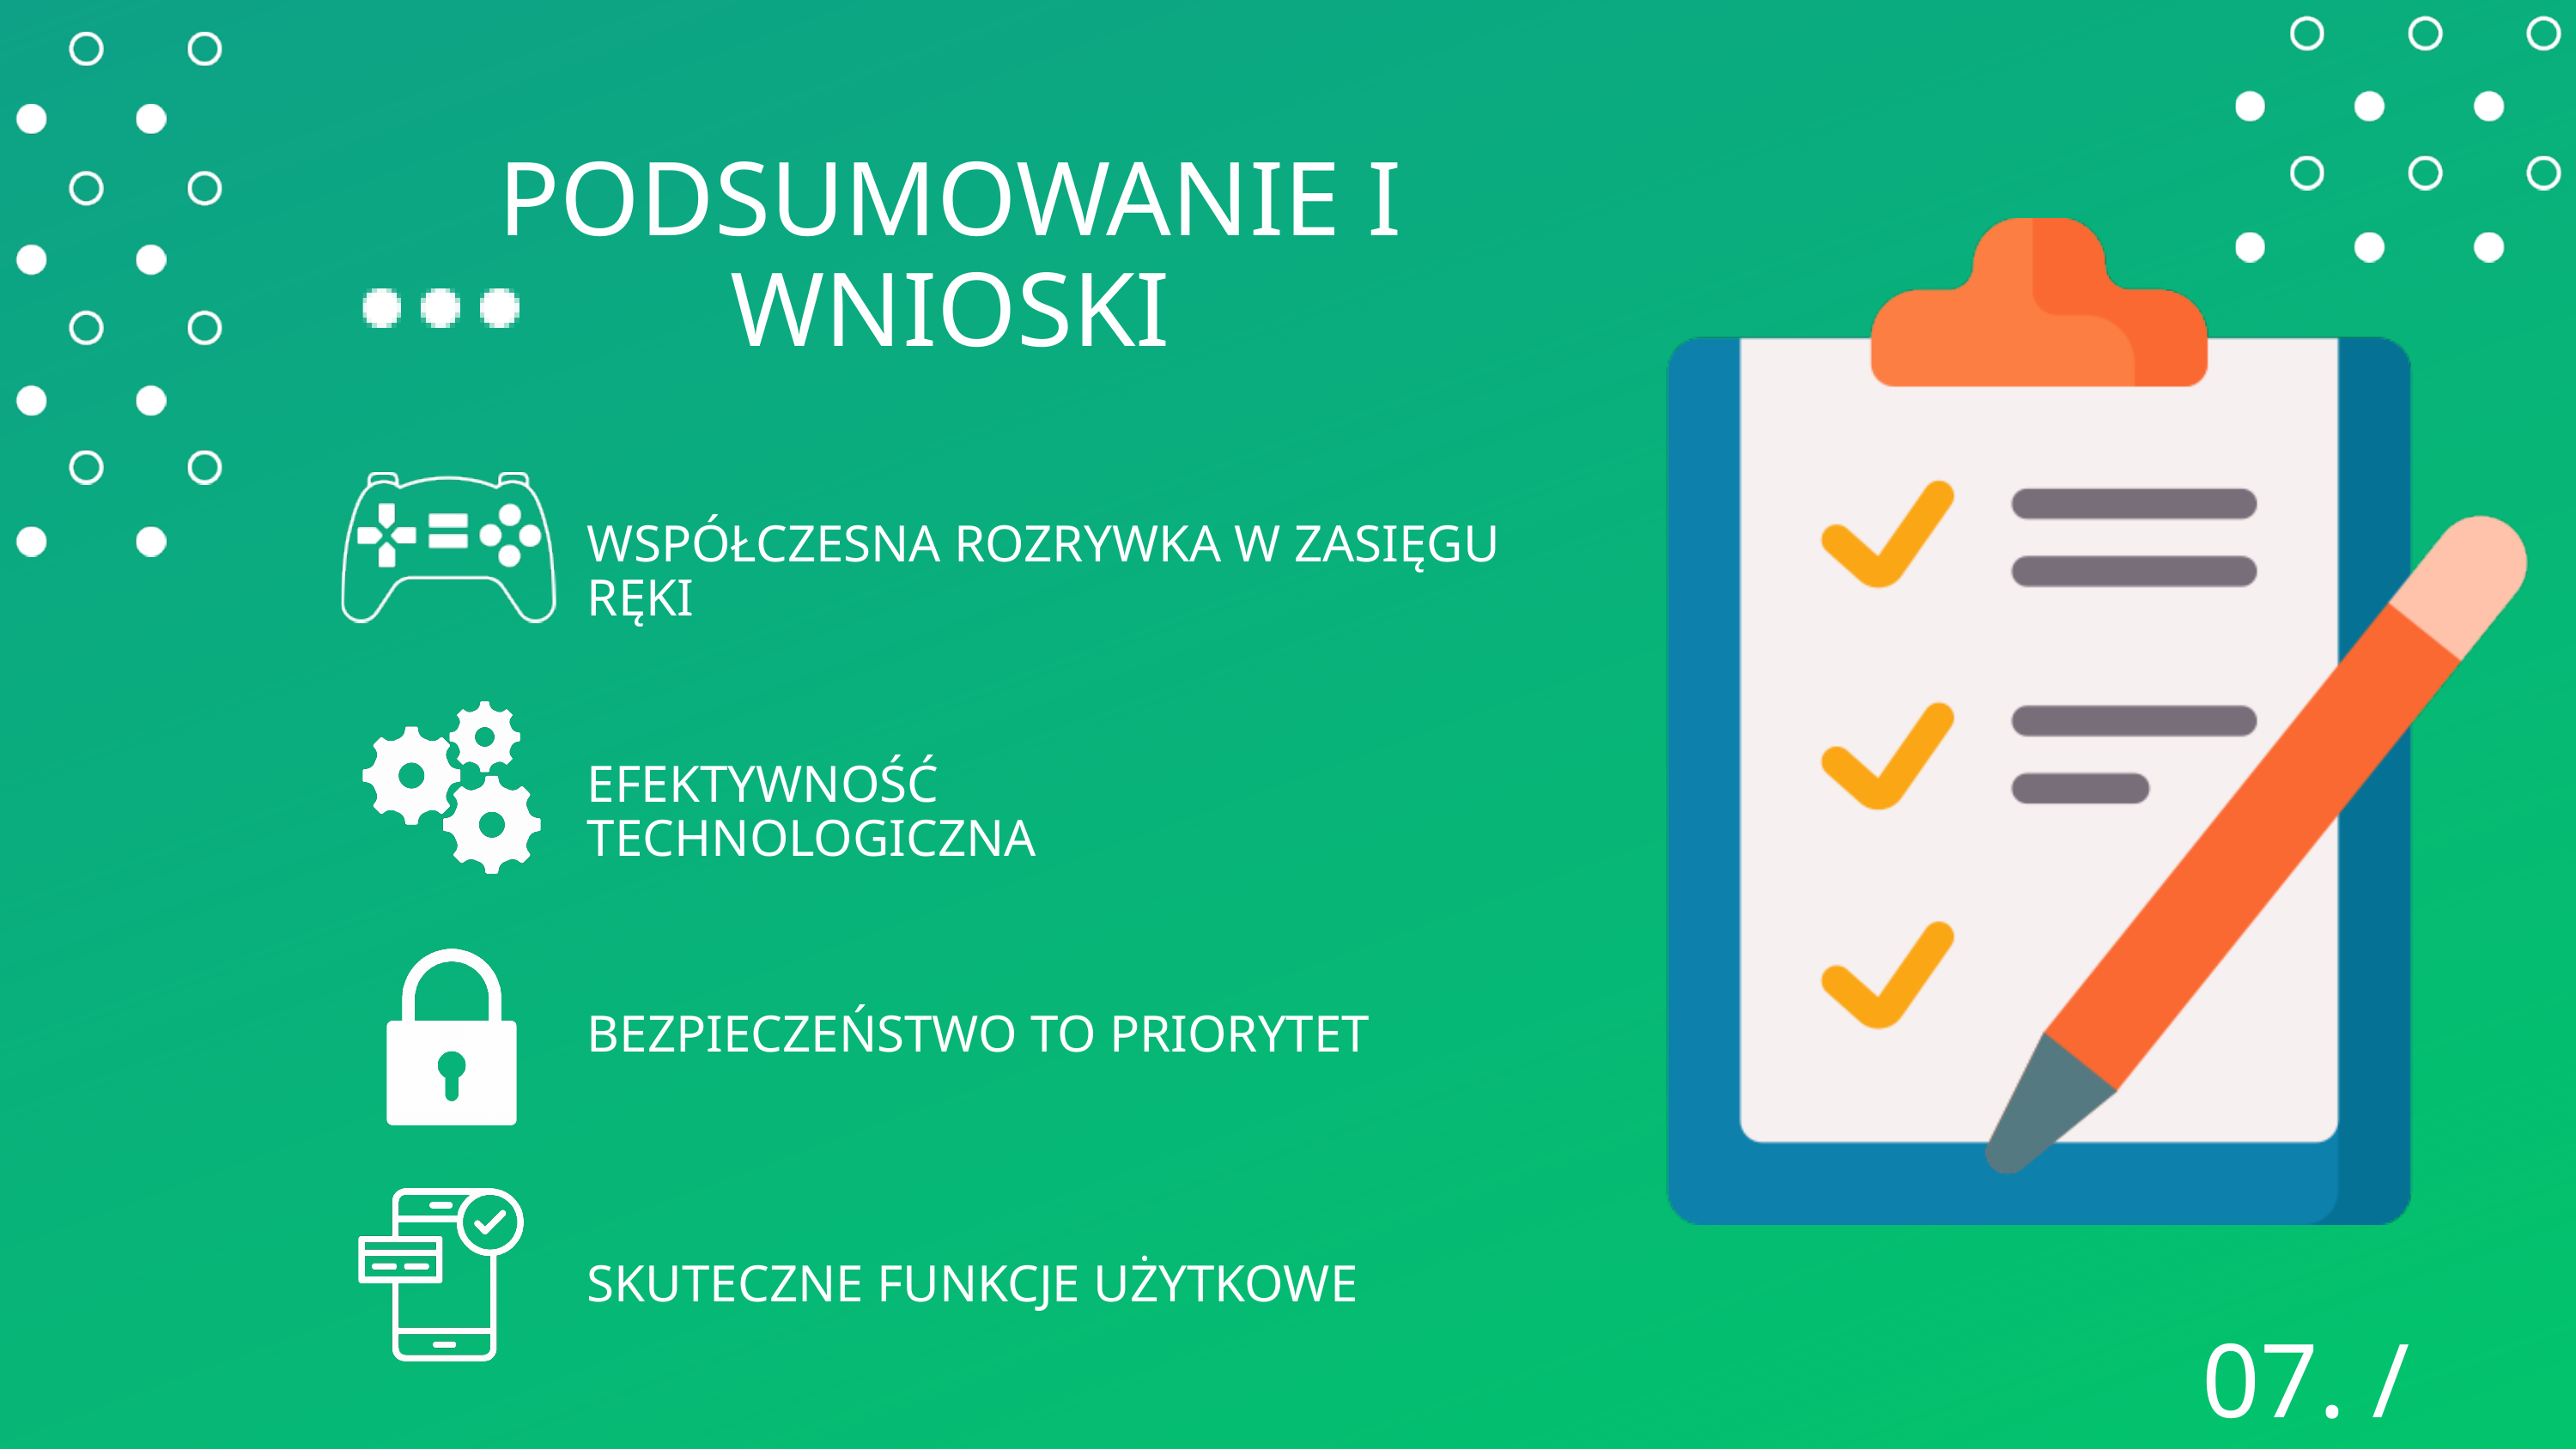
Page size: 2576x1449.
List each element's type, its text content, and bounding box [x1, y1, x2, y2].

text_box [341, 472, 556, 623]
text_box [358, 1188, 525, 1361]
text_box [2235, 0, 2576, 263]
text_box EFEKTYWNOŚĆ TECHNOLOGICZNA [587, 757, 1379, 866]
text_box [0, 104, 167, 557]
text_box WSPÓŁCZESNA ROZRYWKA W ZASIĘGU RĘKI [587, 518, 1567, 626]
text_box [362, 701, 541, 874]
text_box [0, 32, 222, 485]
text_box [1595, 218, 2576, 1225]
text_box BEZPIECZEŃSTWO TO PRIORYTET [587, 1008, 1379, 1063]
text_box PODSUMOWANIE I WNIOSKI [341, 146, 1559, 367]
text_box 07. / 08. [2202, 1327, 2576, 1449]
text_box [386, 949, 517, 1125]
text_box SKUTECZNE FUNKCJE UŻYTKOWE [587, 1258, 1379, 1313]
text_box [0, 0, 2576, 1449]
